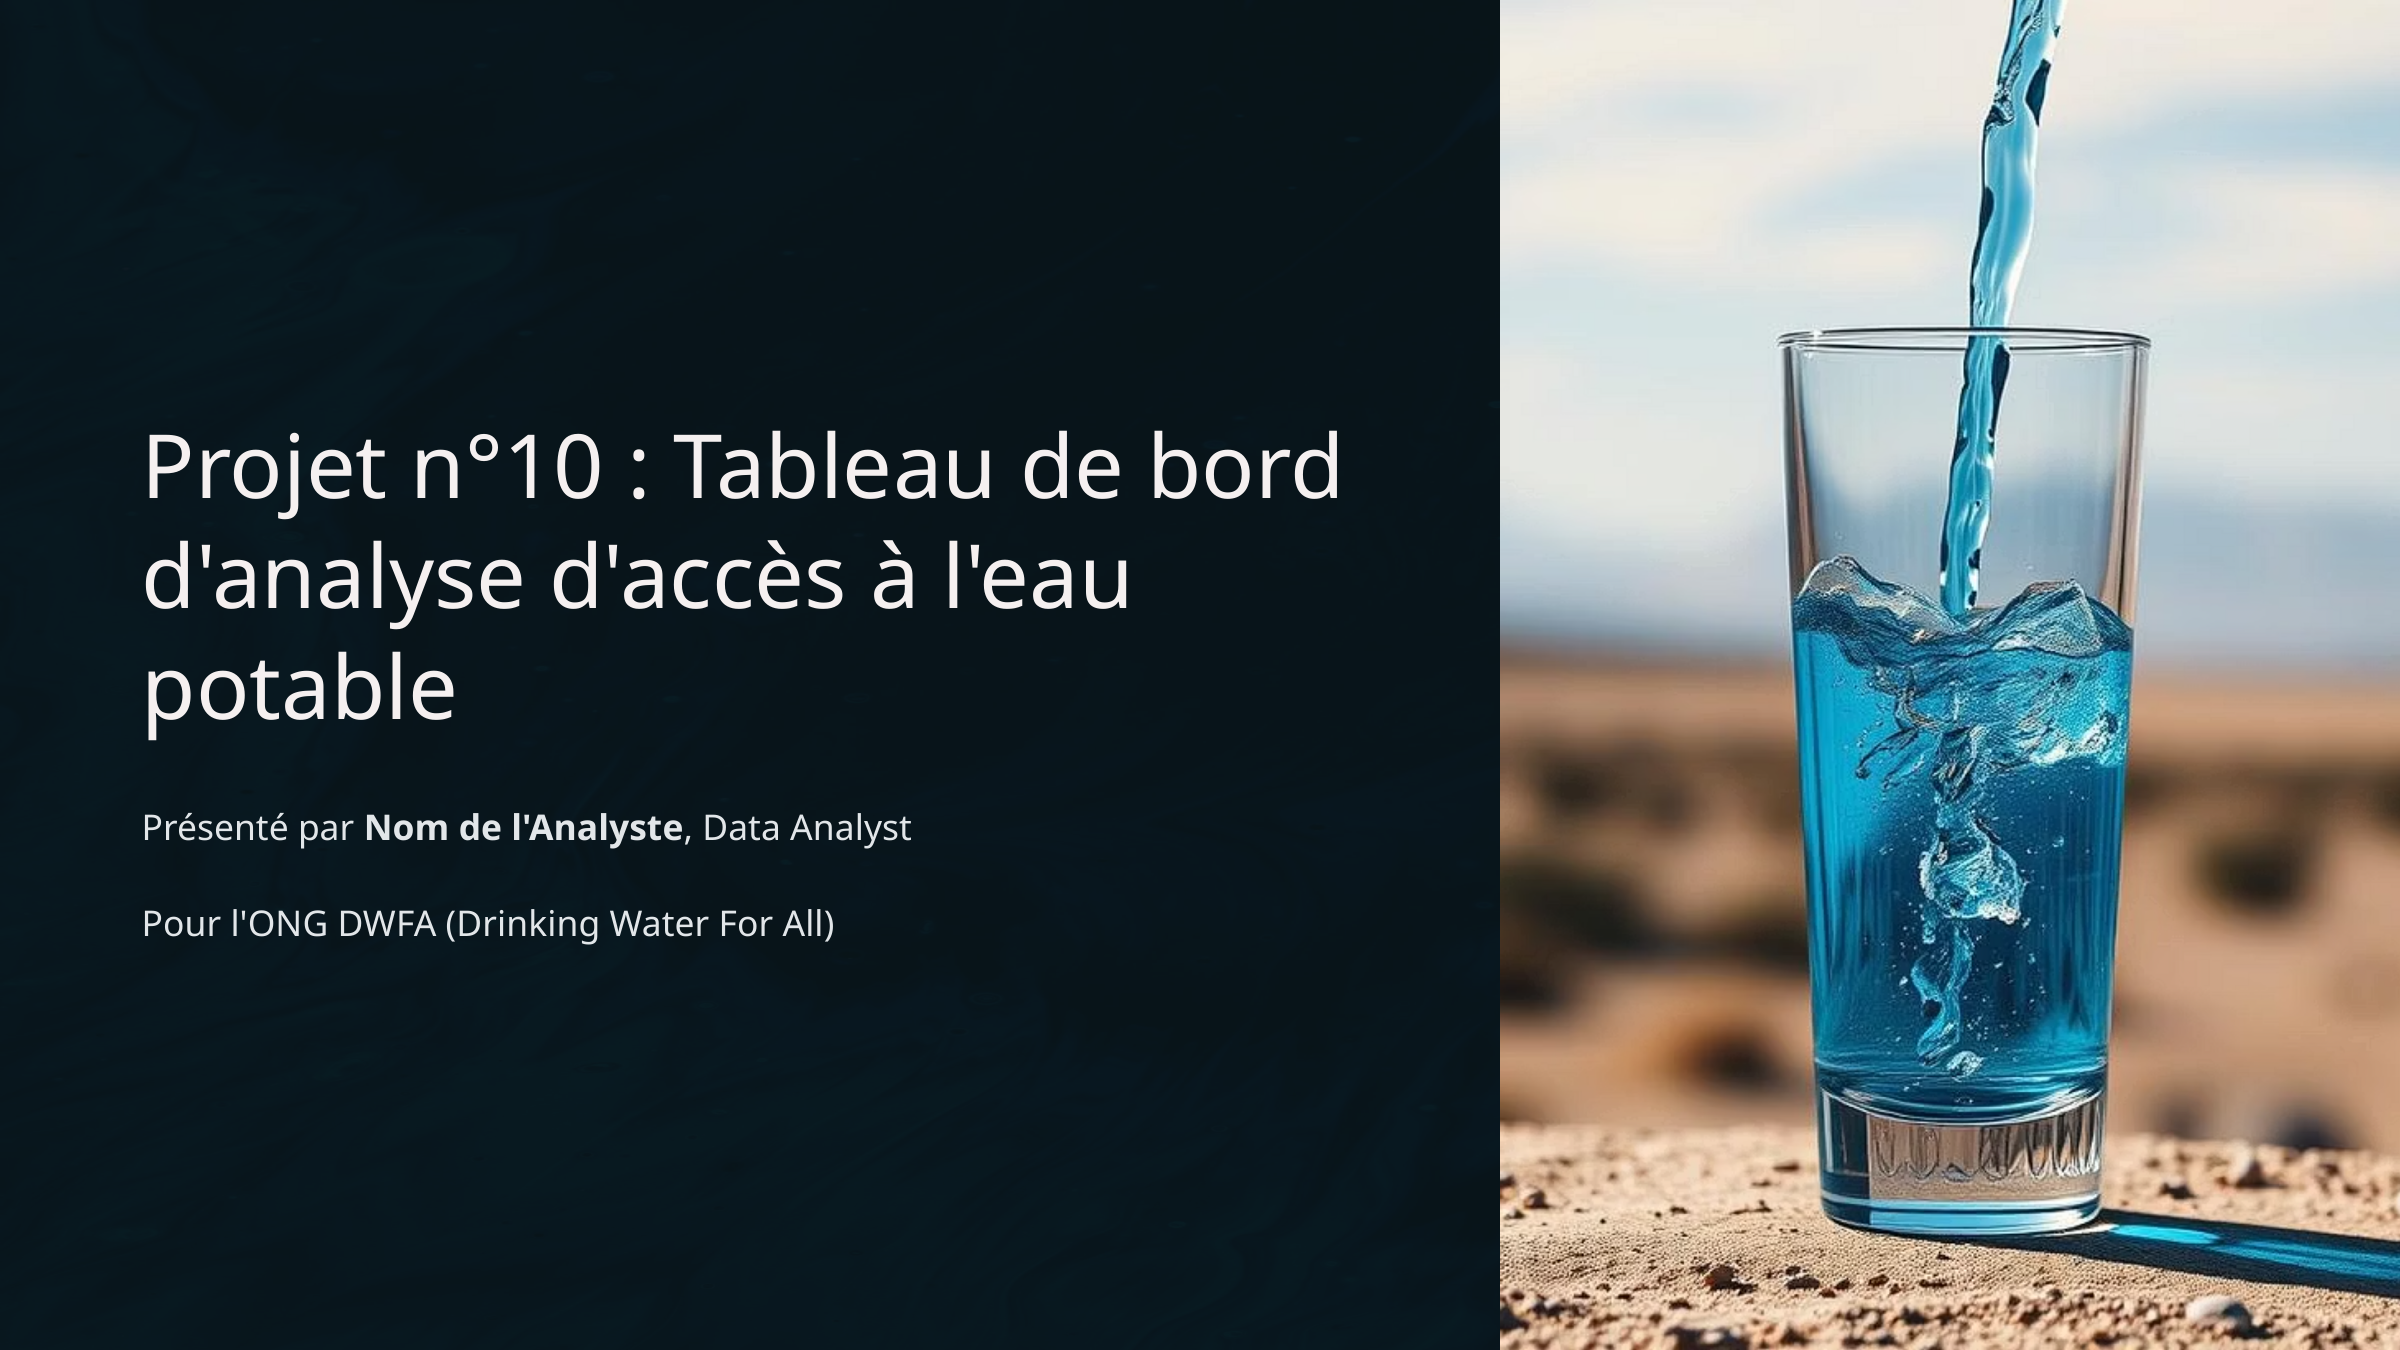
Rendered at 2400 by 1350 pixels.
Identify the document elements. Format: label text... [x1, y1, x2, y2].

text_box Présenté par Nom de l'Analyste, Data Analyst [141, 790, 1359, 848]
text_box Projet n°10 : Tableau de bord d'analyse d'accès à l'eau potable [141, 405, 1359, 738]
text_box Pour l'ONG DWFA (Drinking Water For All) [141, 887, 1359, 945]
picture [1499, 0, 2400, 1350]
